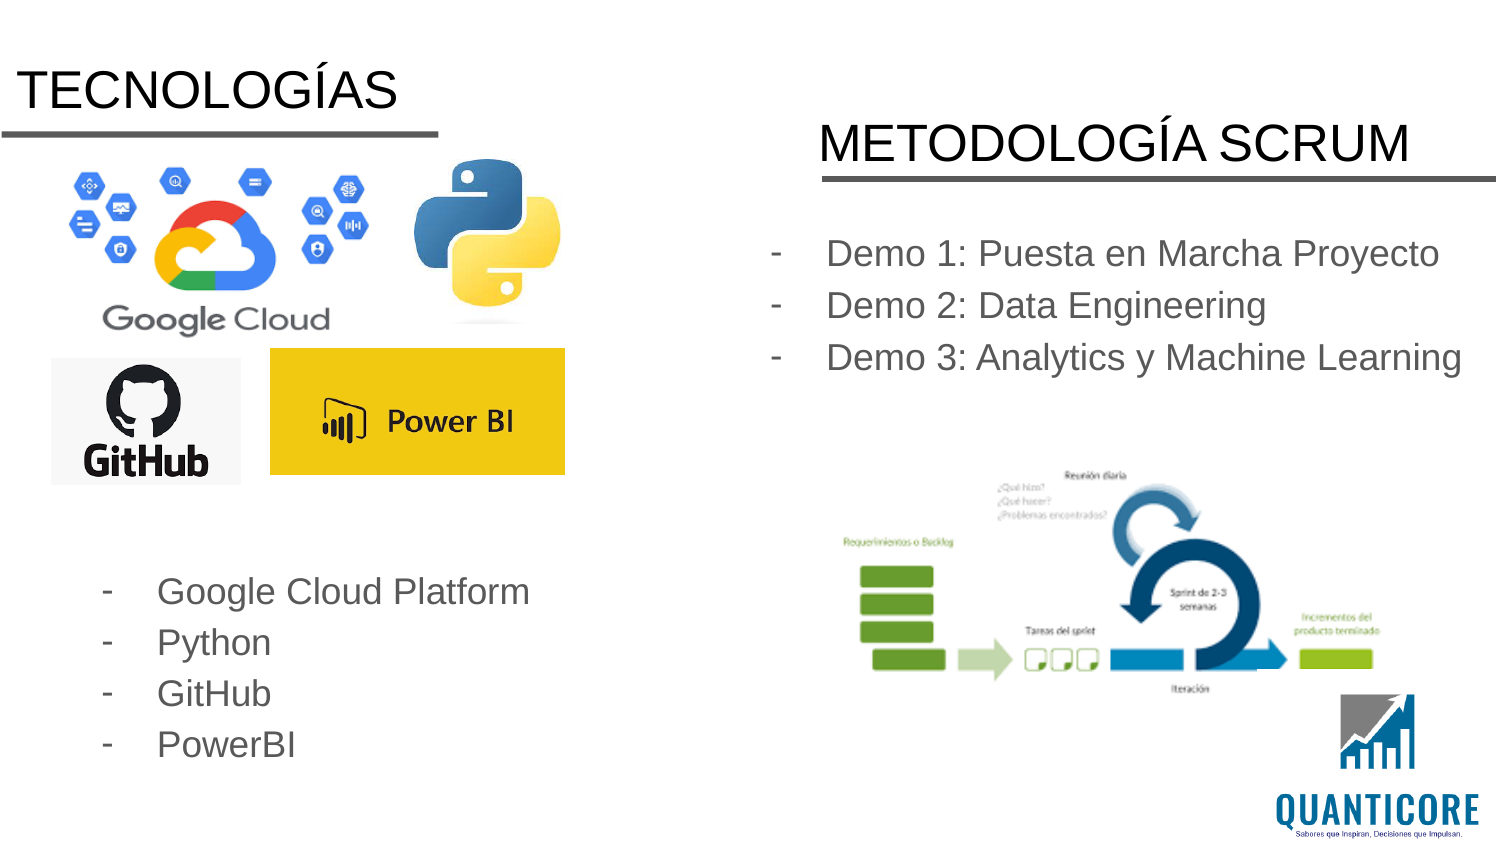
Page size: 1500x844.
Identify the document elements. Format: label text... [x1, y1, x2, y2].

list Demo 1: Puesta en Marcha Proyecto Demo 2: Data Engineering Demo 3: Analytics y Machine Learning [736, 207, 1500, 442]
picture [414, 158, 565, 324]
title METODOLOGÍA SCRUM [803, 93, 1461, 188]
list Google Cloud Platform Python GitHub PowerBI [67, 545, 615, 781]
picture [50, 158, 565, 475]
picture [821, 441, 1500, 844]
picture [50, 358, 241, 486]
title TECNOLOGÍAS [1, 40, 582, 135]
